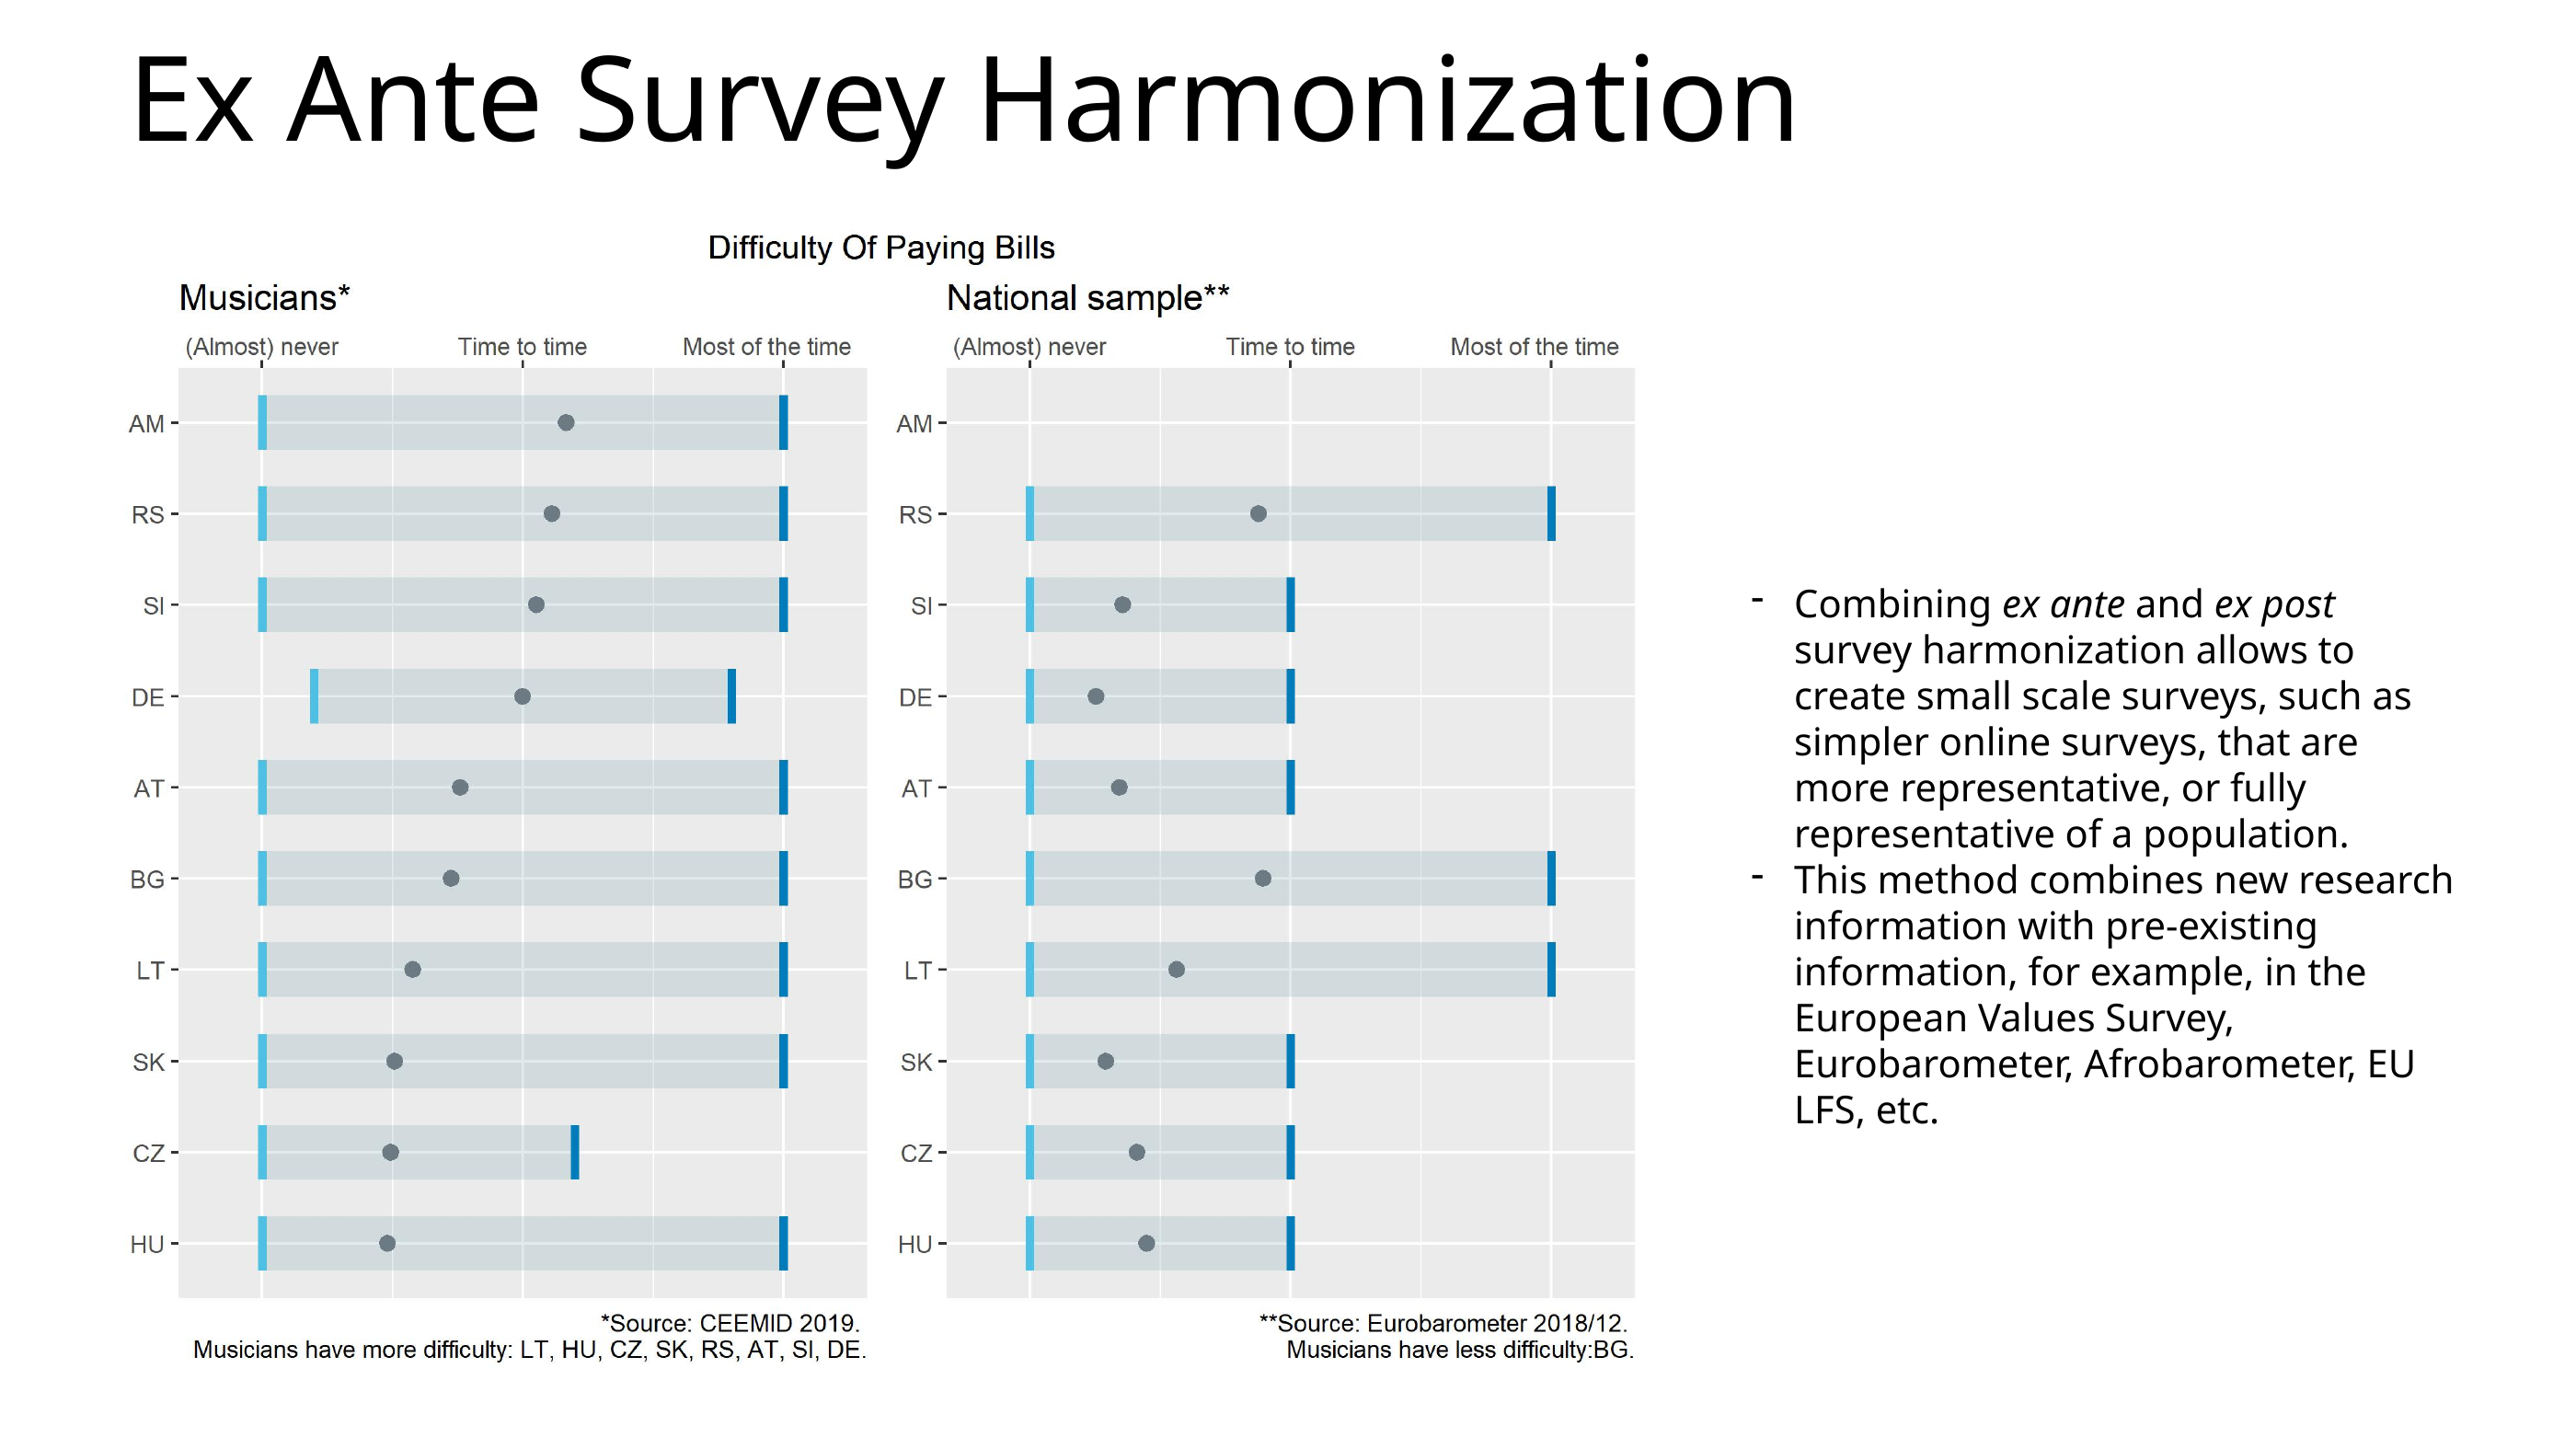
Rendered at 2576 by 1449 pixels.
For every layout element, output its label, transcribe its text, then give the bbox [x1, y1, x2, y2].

picture [114, 224, 1650, 1376]
text_box Combining ex ante and ex post survey harmonization allows to create small scale surveys, such as simpler online surveys, that are more representative, or fully representative of a population. This method combines new research information with pre-existing information, for example, in the European Values Survey, Eurobarometer, Afrobarometer, EU LFS, etc. [1737, 572, 2472, 1226]
title Ex Ante Survey Harmonization [114, 16, 2472, 191]
